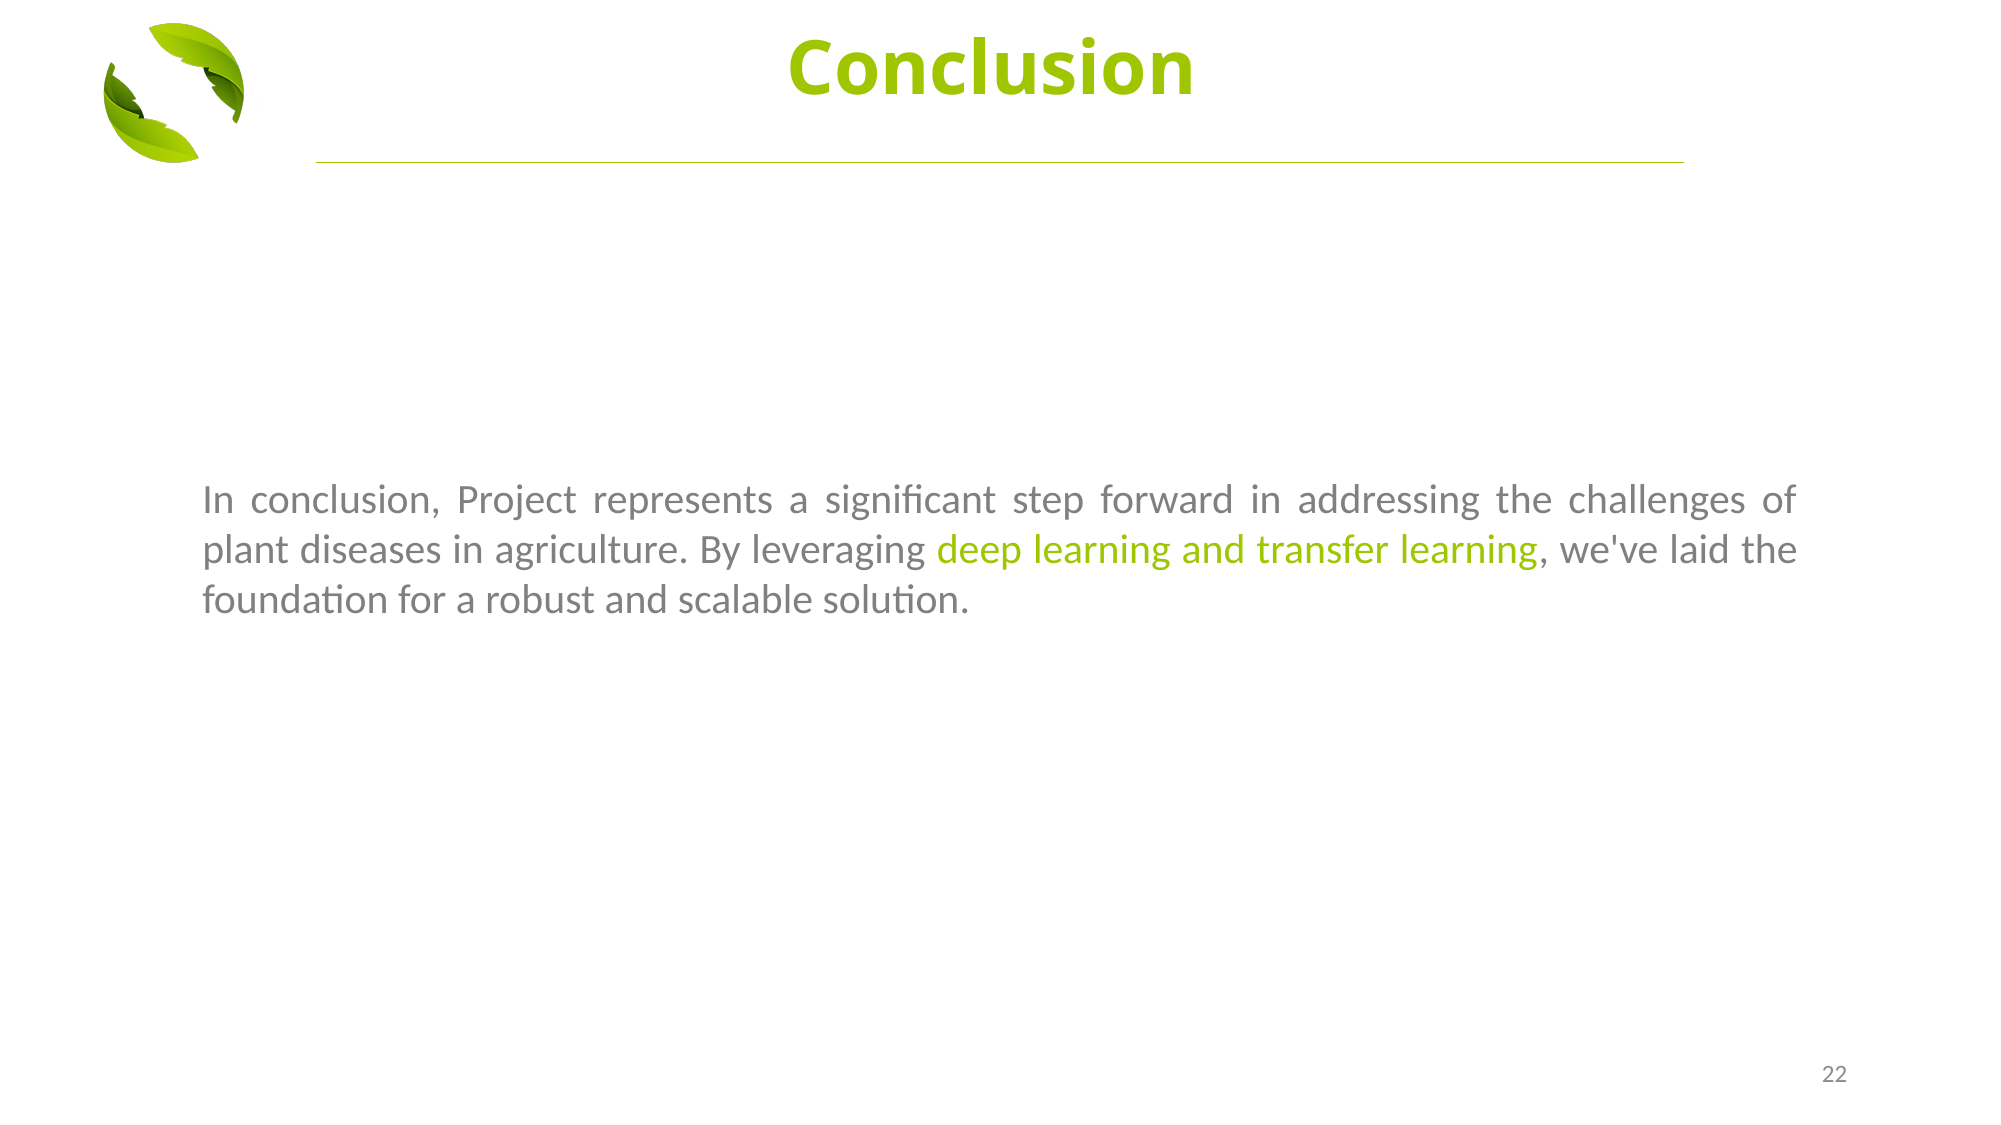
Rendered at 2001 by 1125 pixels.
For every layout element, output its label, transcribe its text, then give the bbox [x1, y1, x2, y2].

slide_number 22 [1412, 1042, 1863, 1103]
picture [78, 0, 270, 188]
text_box Conclusion [246, 22, 1855, 137]
text_box In conclusion, Project represents a significant step forward in addressing the challenges of plant diseases in agriculture. By leveraging deep learning and transfer learning, we've laid the foundation for a robust and scalable solution. [187, 414, 1813, 708]
